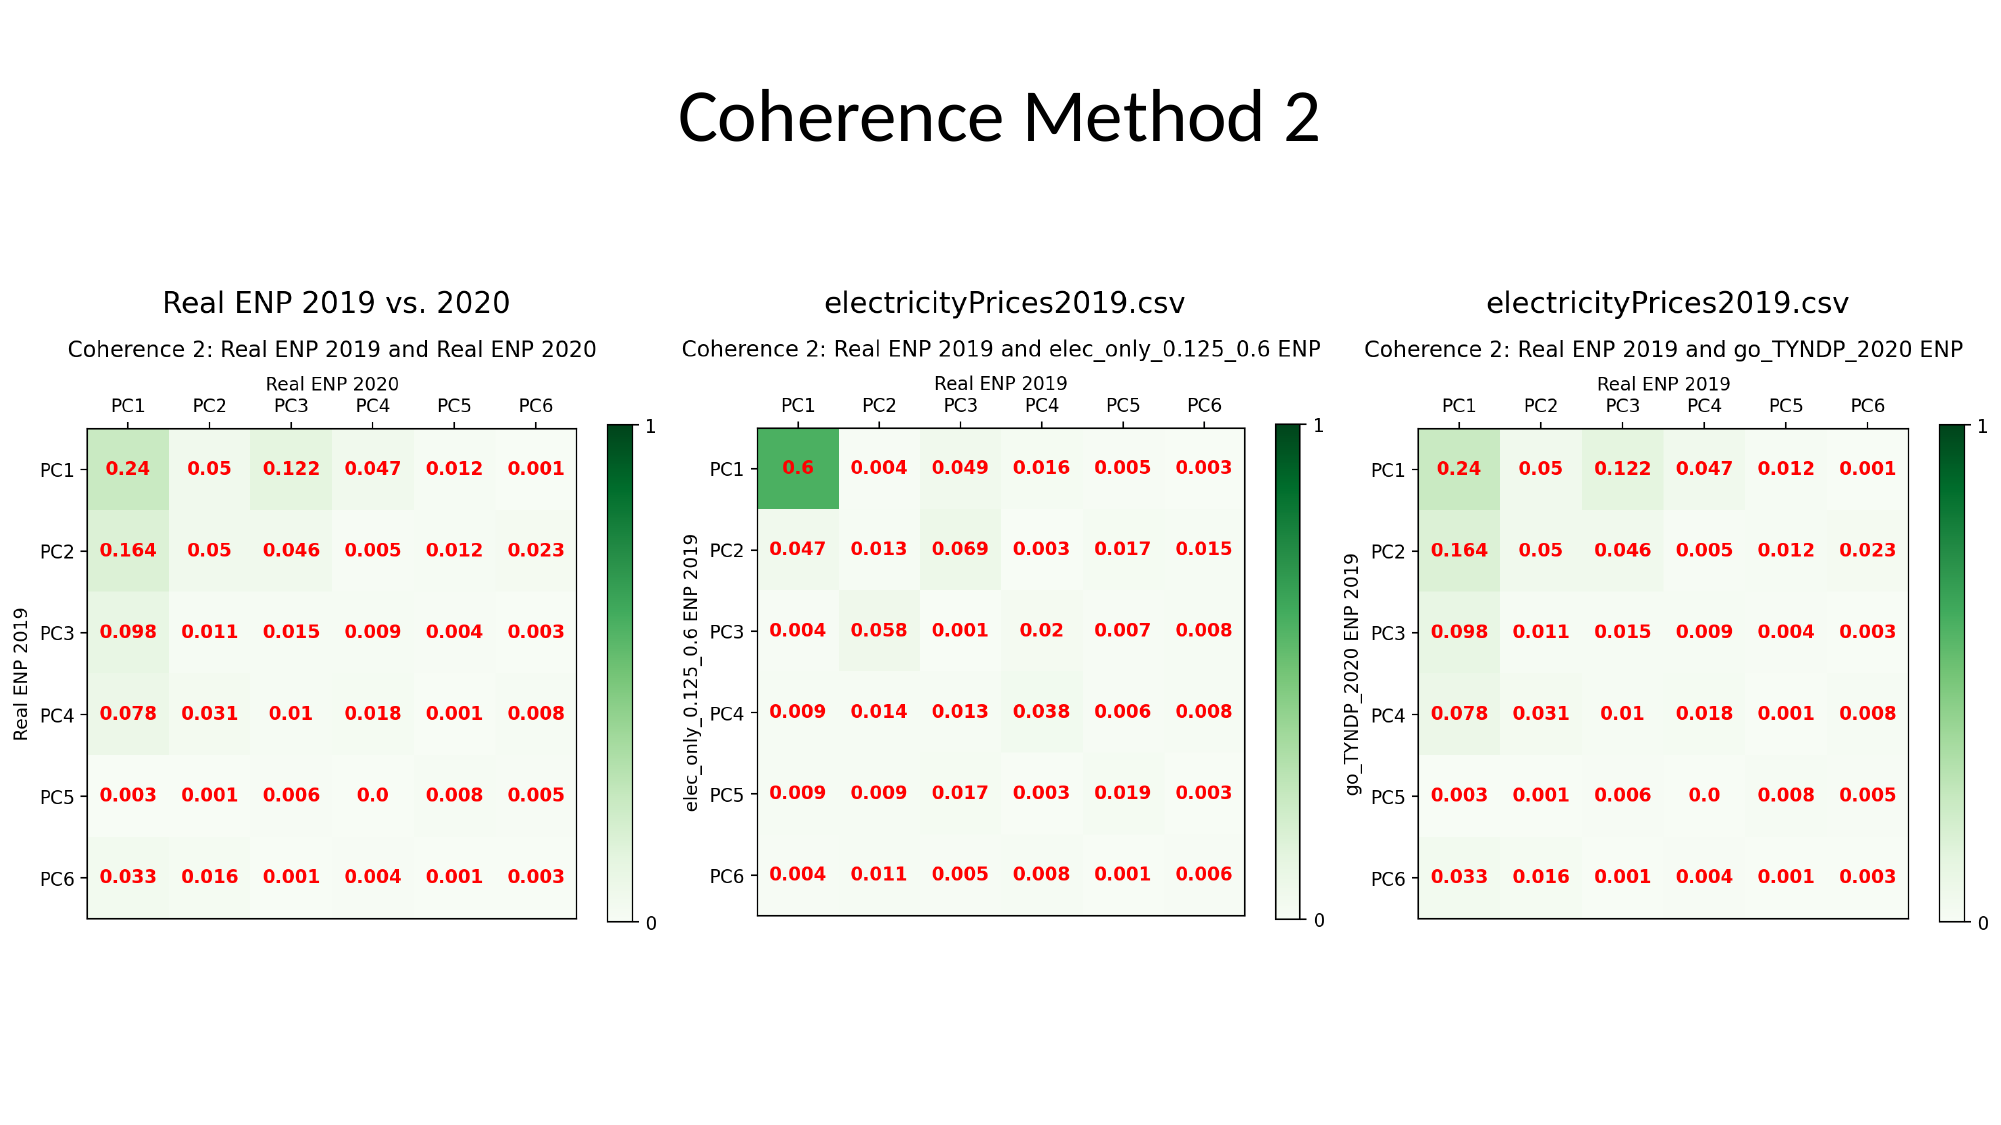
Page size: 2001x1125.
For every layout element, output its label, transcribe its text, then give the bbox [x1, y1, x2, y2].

picture [0, 277, 2000, 946]
text_box Coherence Method 2 [663, 59, 1337, 165]
